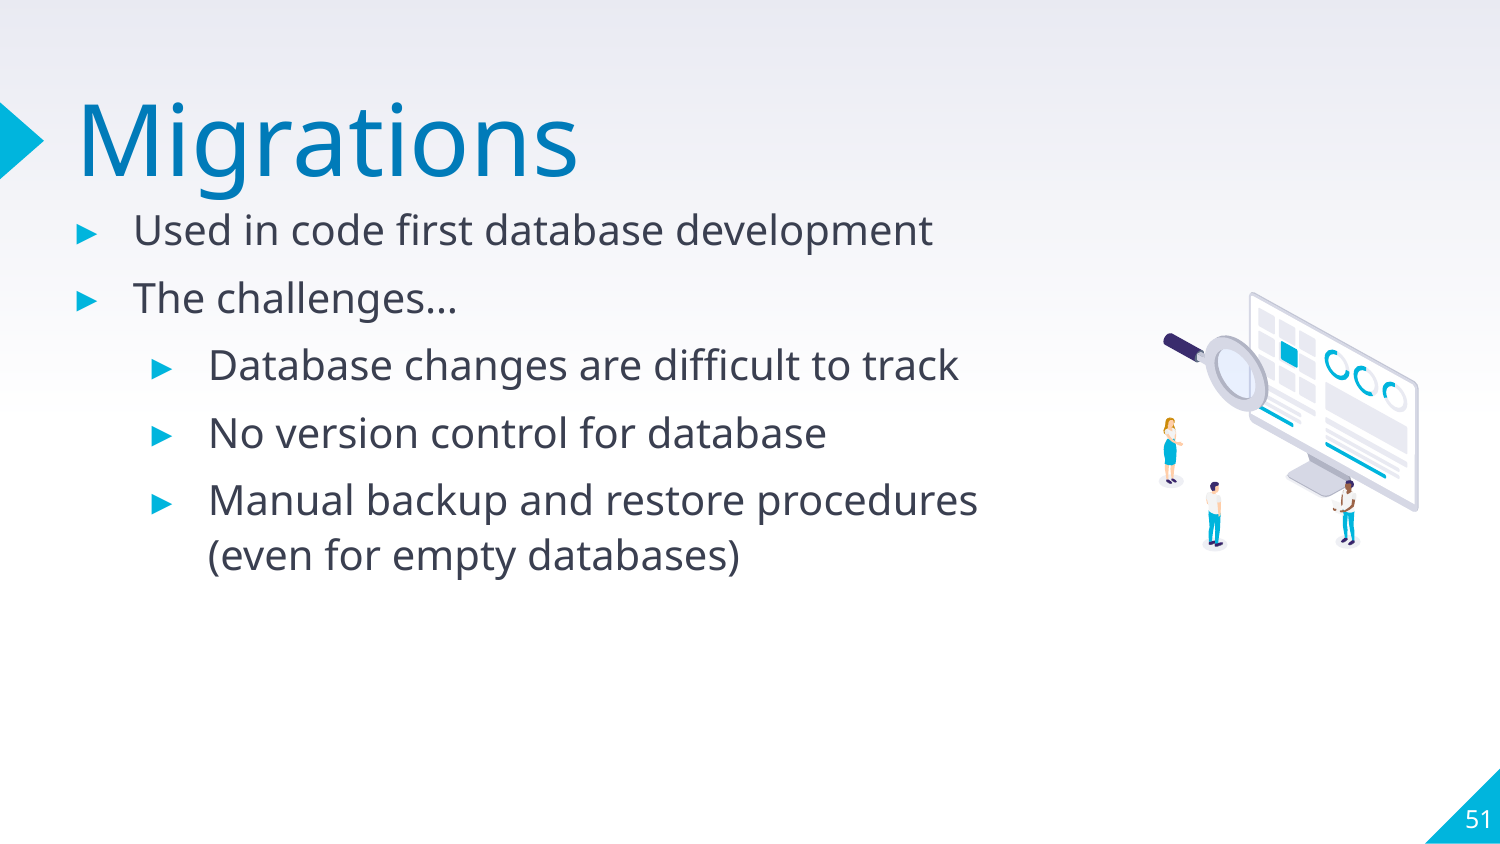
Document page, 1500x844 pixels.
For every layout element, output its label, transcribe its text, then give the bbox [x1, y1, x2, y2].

title Migrations [75, 99, 1155, 277]
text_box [1158, 291, 1420, 552]
text_box Used in code first database development The challenges… Database changes are difficult to track No version control for database Manual backup and restore procedures (even for empty databases) [57, 199, 984, 633]
slide_number 51 [1418, 760, 1494, 838]
